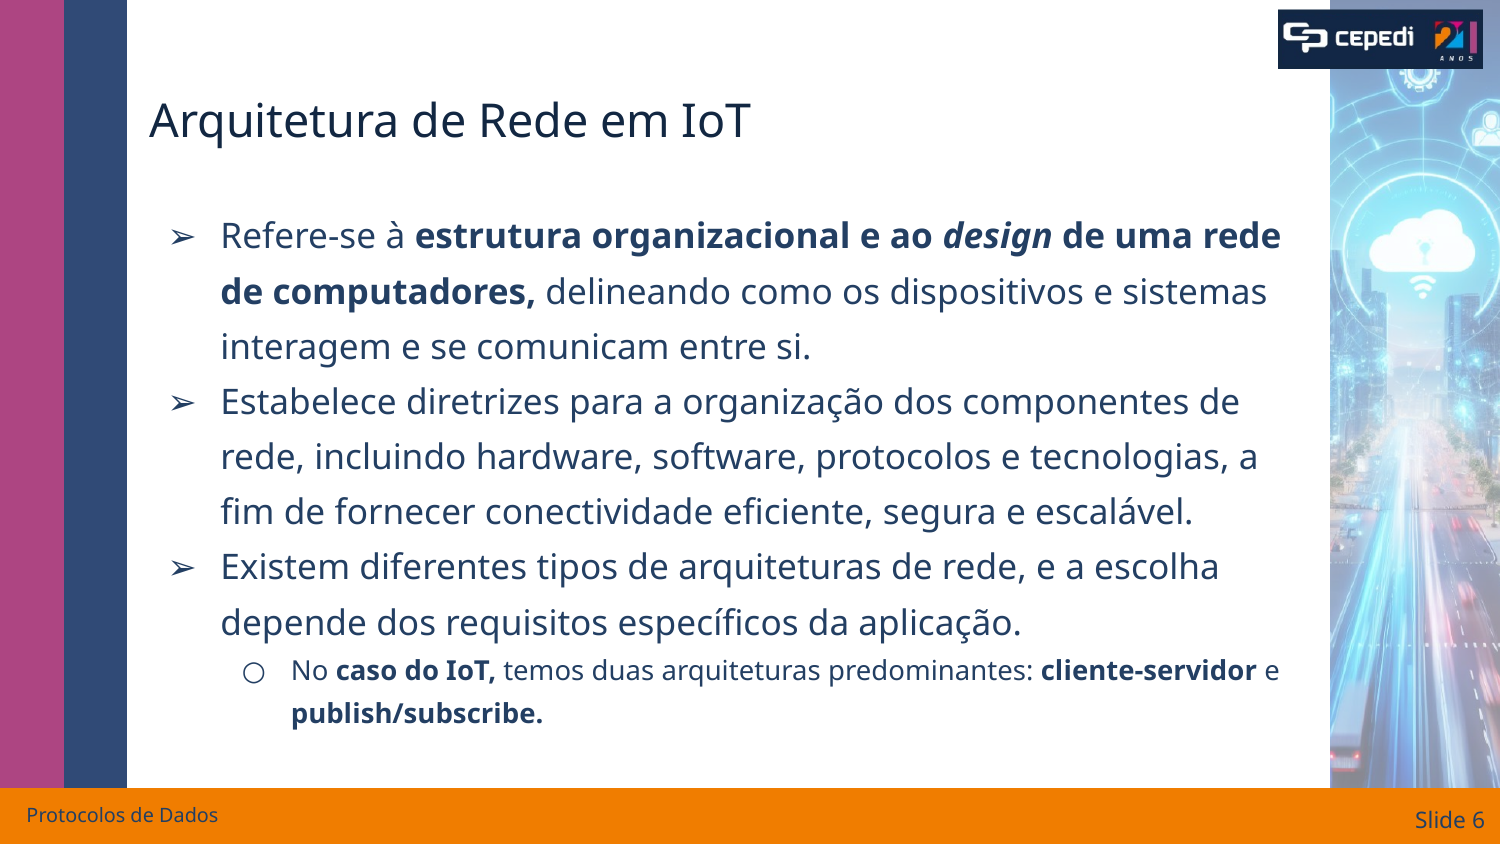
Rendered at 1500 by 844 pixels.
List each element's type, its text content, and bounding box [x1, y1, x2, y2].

picture [0, 0, 1500, 844]
subtitle Protocolos de Dados [11, 782, 677, 844]
slide_number Slide ‹#› [1277, 789, 1500, 844]
title Arquitetura de Rede em IoT [134, 72, 1339, 167]
list Refere-se à estrutura organizacional e ao design de uma rede de computadores, delineando como os dispositivos e sistemas interagem e se comunicam entre si. Estabelece diretrizes para a organização dos componentes de rede, incluindo hardware, software, protocolos e tecnologias, a fim de fornecer conectividade eficiente, segura e escalável. Existem diferentes tipos de arquiteturas de rede, e a escolha depende dos requisitos específicos da aplicação. No caso do IoT, temos duas arquiteturas predominantes: cliente-servidor e publish/subscribe. [134, 189, 1339, 750]
